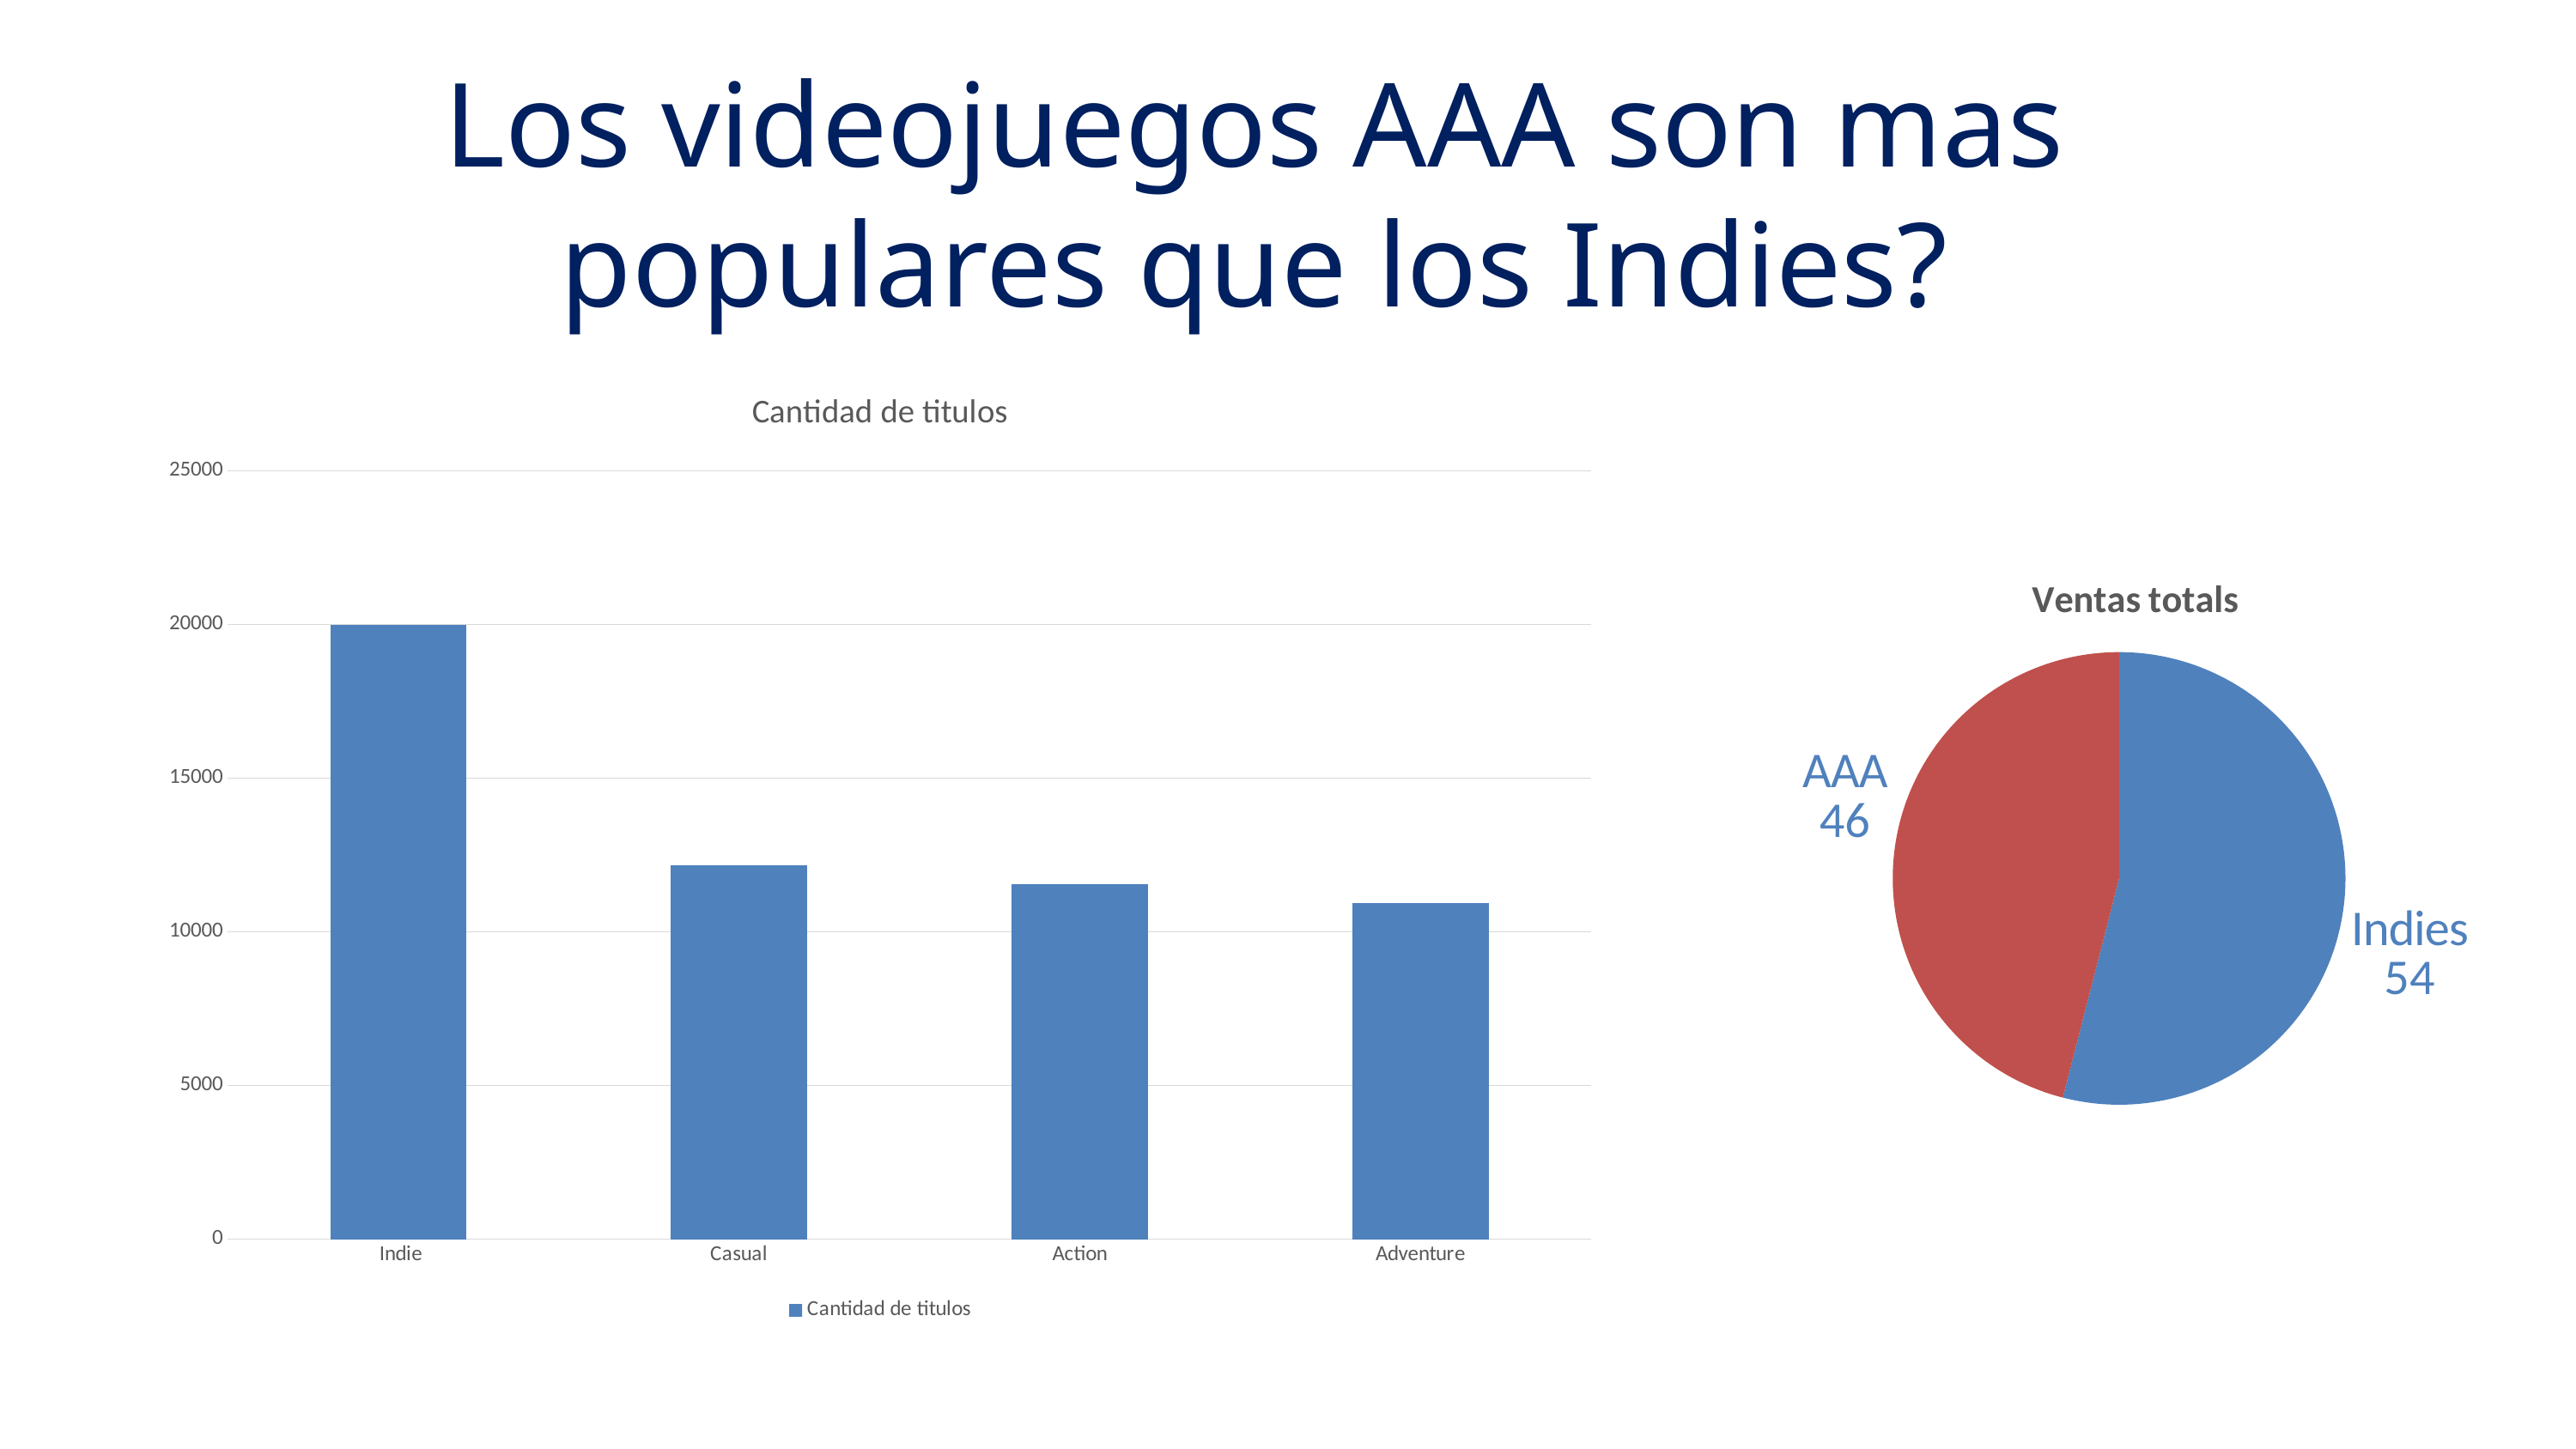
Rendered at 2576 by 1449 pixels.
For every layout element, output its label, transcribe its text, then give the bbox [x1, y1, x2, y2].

chart [1737, 554, 2534, 1124]
text_box Los videojuegos AAA son mas populares que los Indies? [425, 51, 2084, 330]
chart [139, 361, 1621, 1327]
